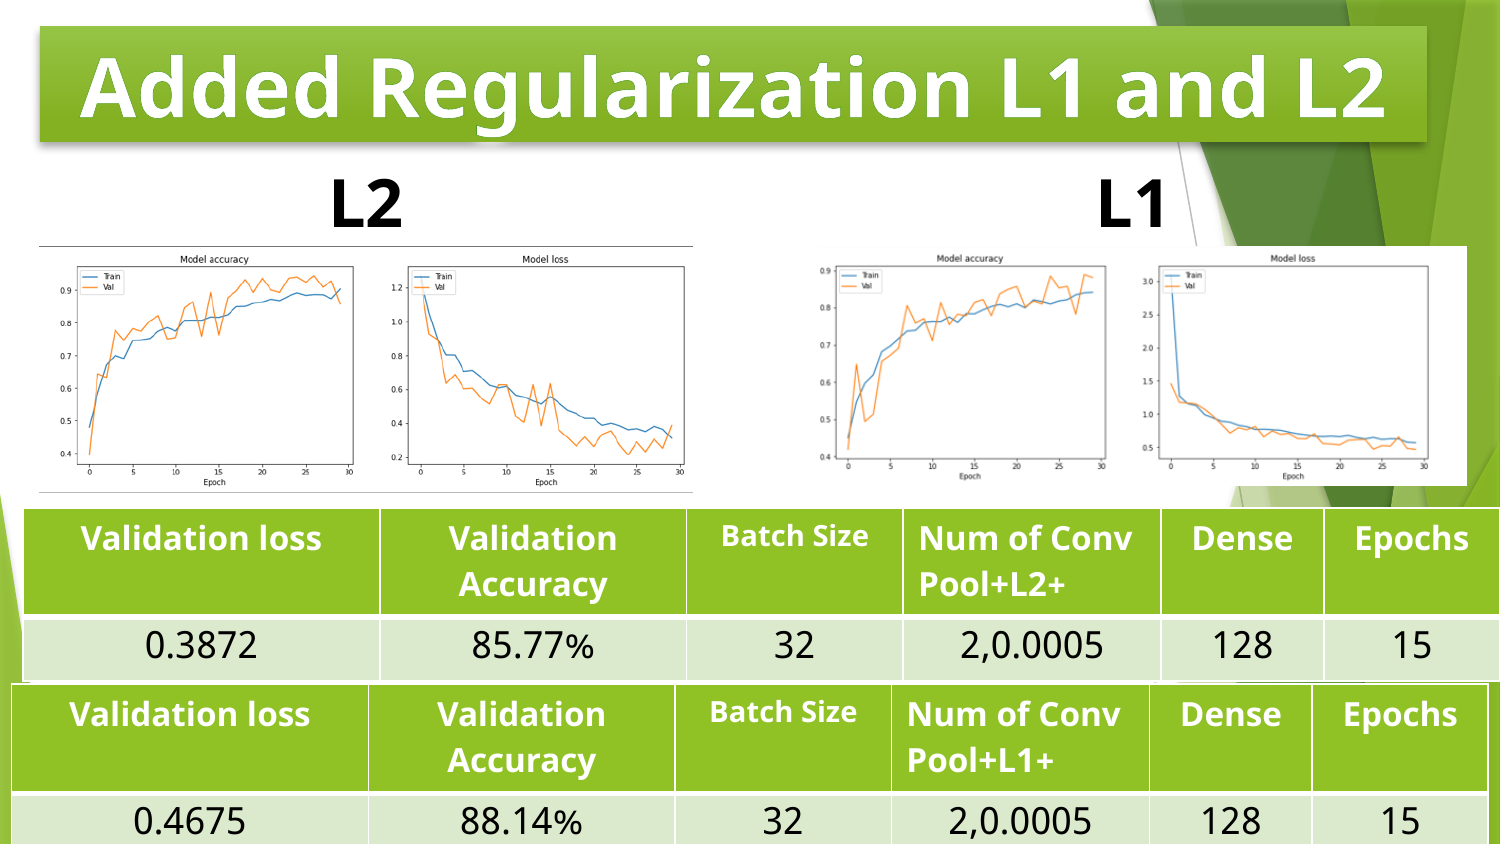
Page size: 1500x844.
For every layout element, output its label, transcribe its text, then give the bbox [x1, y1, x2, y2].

table_header Epochs [1325, 509, 1499, 614]
table_cell 88.14% [369, 796, 674, 844]
table_cell 15 [1313, 796, 1487, 844]
text_box Added Regularization L1 and L2 [39, 26, 1427, 142]
table_cell 0.4675 [12, 796, 368, 844]
table_header Batch Size [687, 509, 902, 614]
table_cell 32 [676, 796, 891, 844]
table_header Dense [1150, 685, 1311, 791]
table_header Validation loss [12, 685, 368, 791]
table_cell 0.3872 [24, 620, 379, 680]
table_cell 2,0.0005 [892, 796, 1149, 844]
table_header Batch Size [676, 685, 891, 791]
table_header Dense [1162, 509, 1323, 614]
table_cell 32 [687, 620, 902, 680]
table_cell 128 [1162, 620, 1323, 680]
table_header Validation Accuracy [381, 509, 686, 614]
table_cell 85.77% [381, 620, 686, 680]
picture [39, 245, 693, 494]
table_header Validation Accuracy [369, 685, 674, 791]
table_cell 15 [1325, 620, 1499, 680]
table_cell 128 [1150, 796, 1311, 844]
table_cell 2,0.0005 [904, 620, 1160, 680]
table_header Num of Conv +Pool+L2 [904, 509, 1160, 614]
table_header Validation loss [24, 509, 379, 614]
table_header Epochs [1313, 685, 1487, 791]
text_box L1 [1073, 154, 1194, 244]
text_box L2 [295, 154, 438, 244]
picture [800, 245, 1467, 487]
table_header Num of Conv +Pool+L1 [892, 685, 1149, 791]
